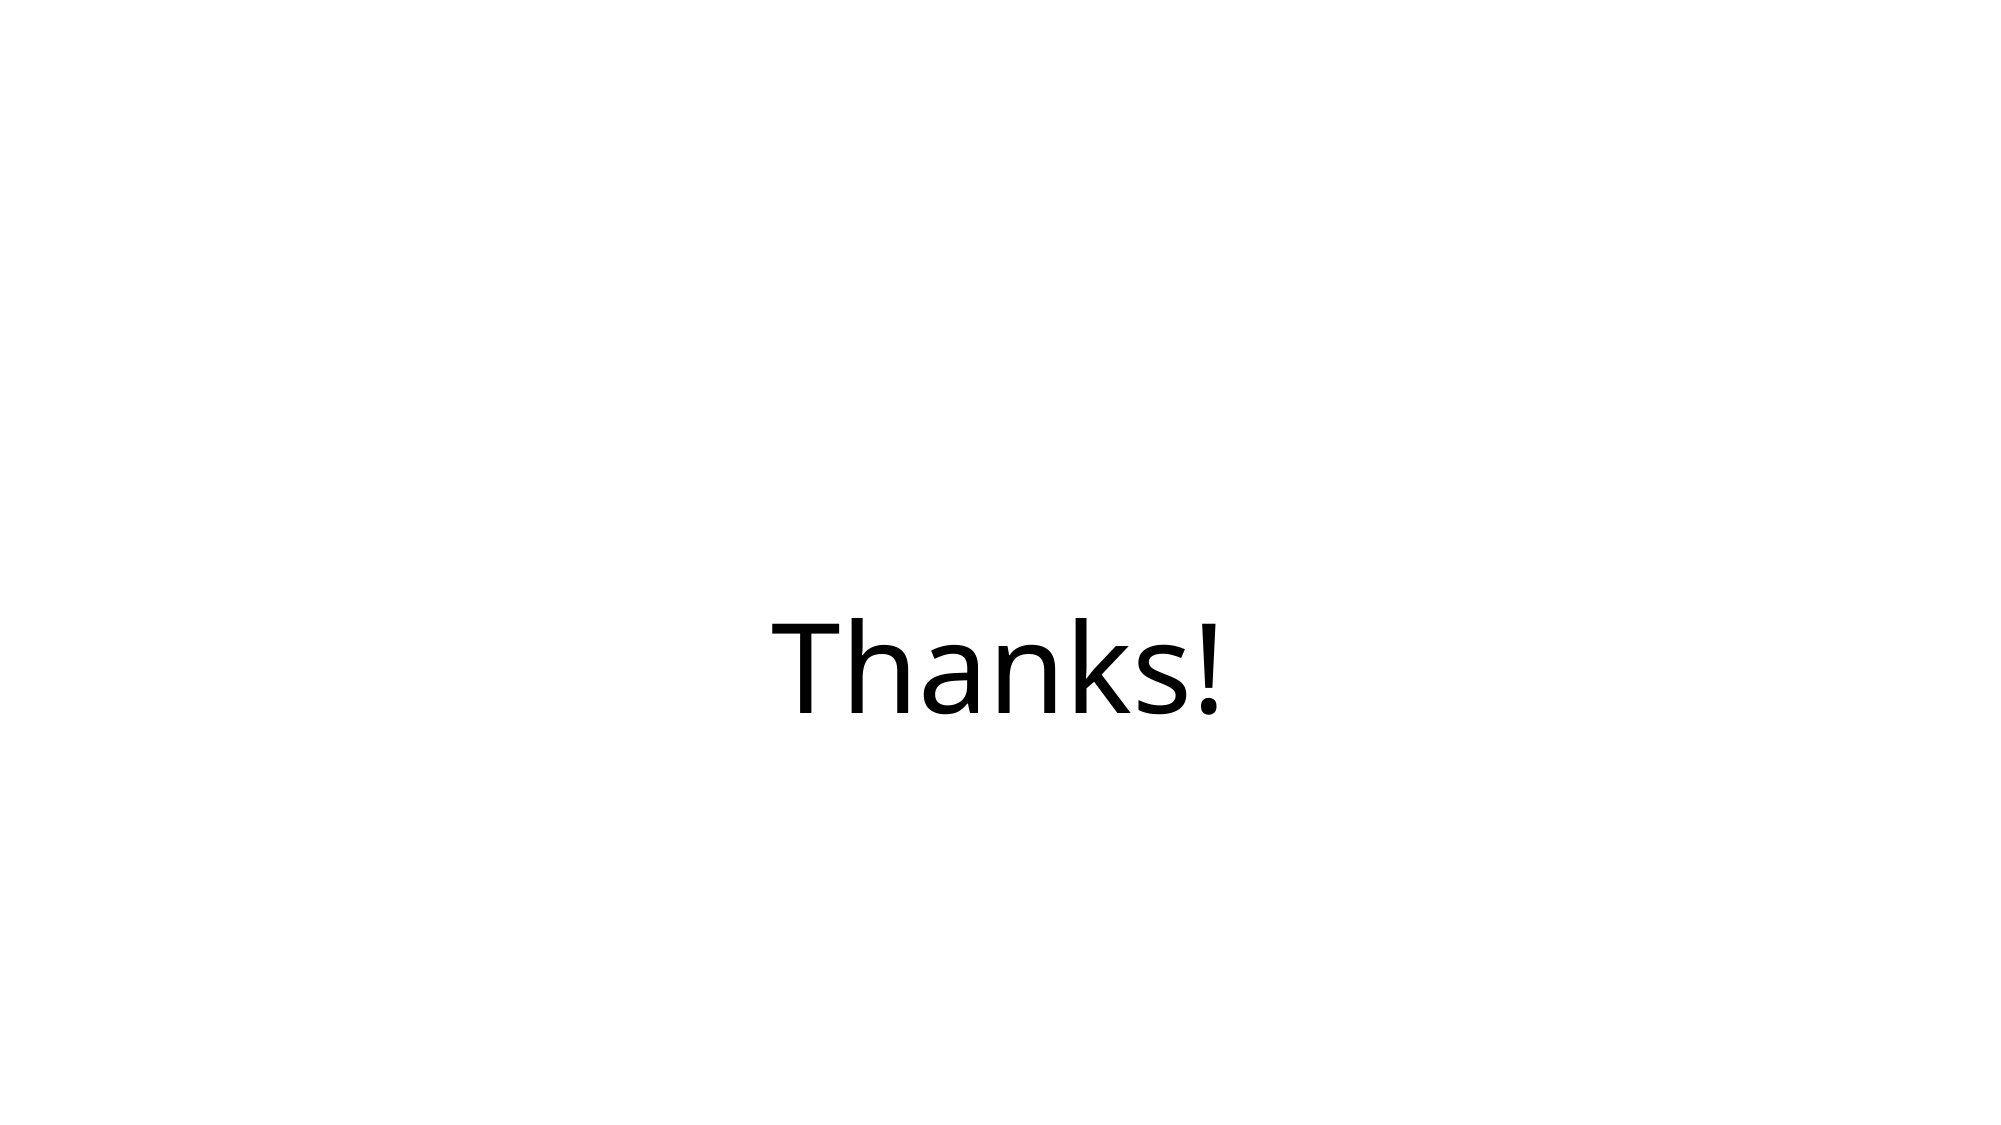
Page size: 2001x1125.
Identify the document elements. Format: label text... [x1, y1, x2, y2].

title Thanks! [136, 280, 1862, 749]
